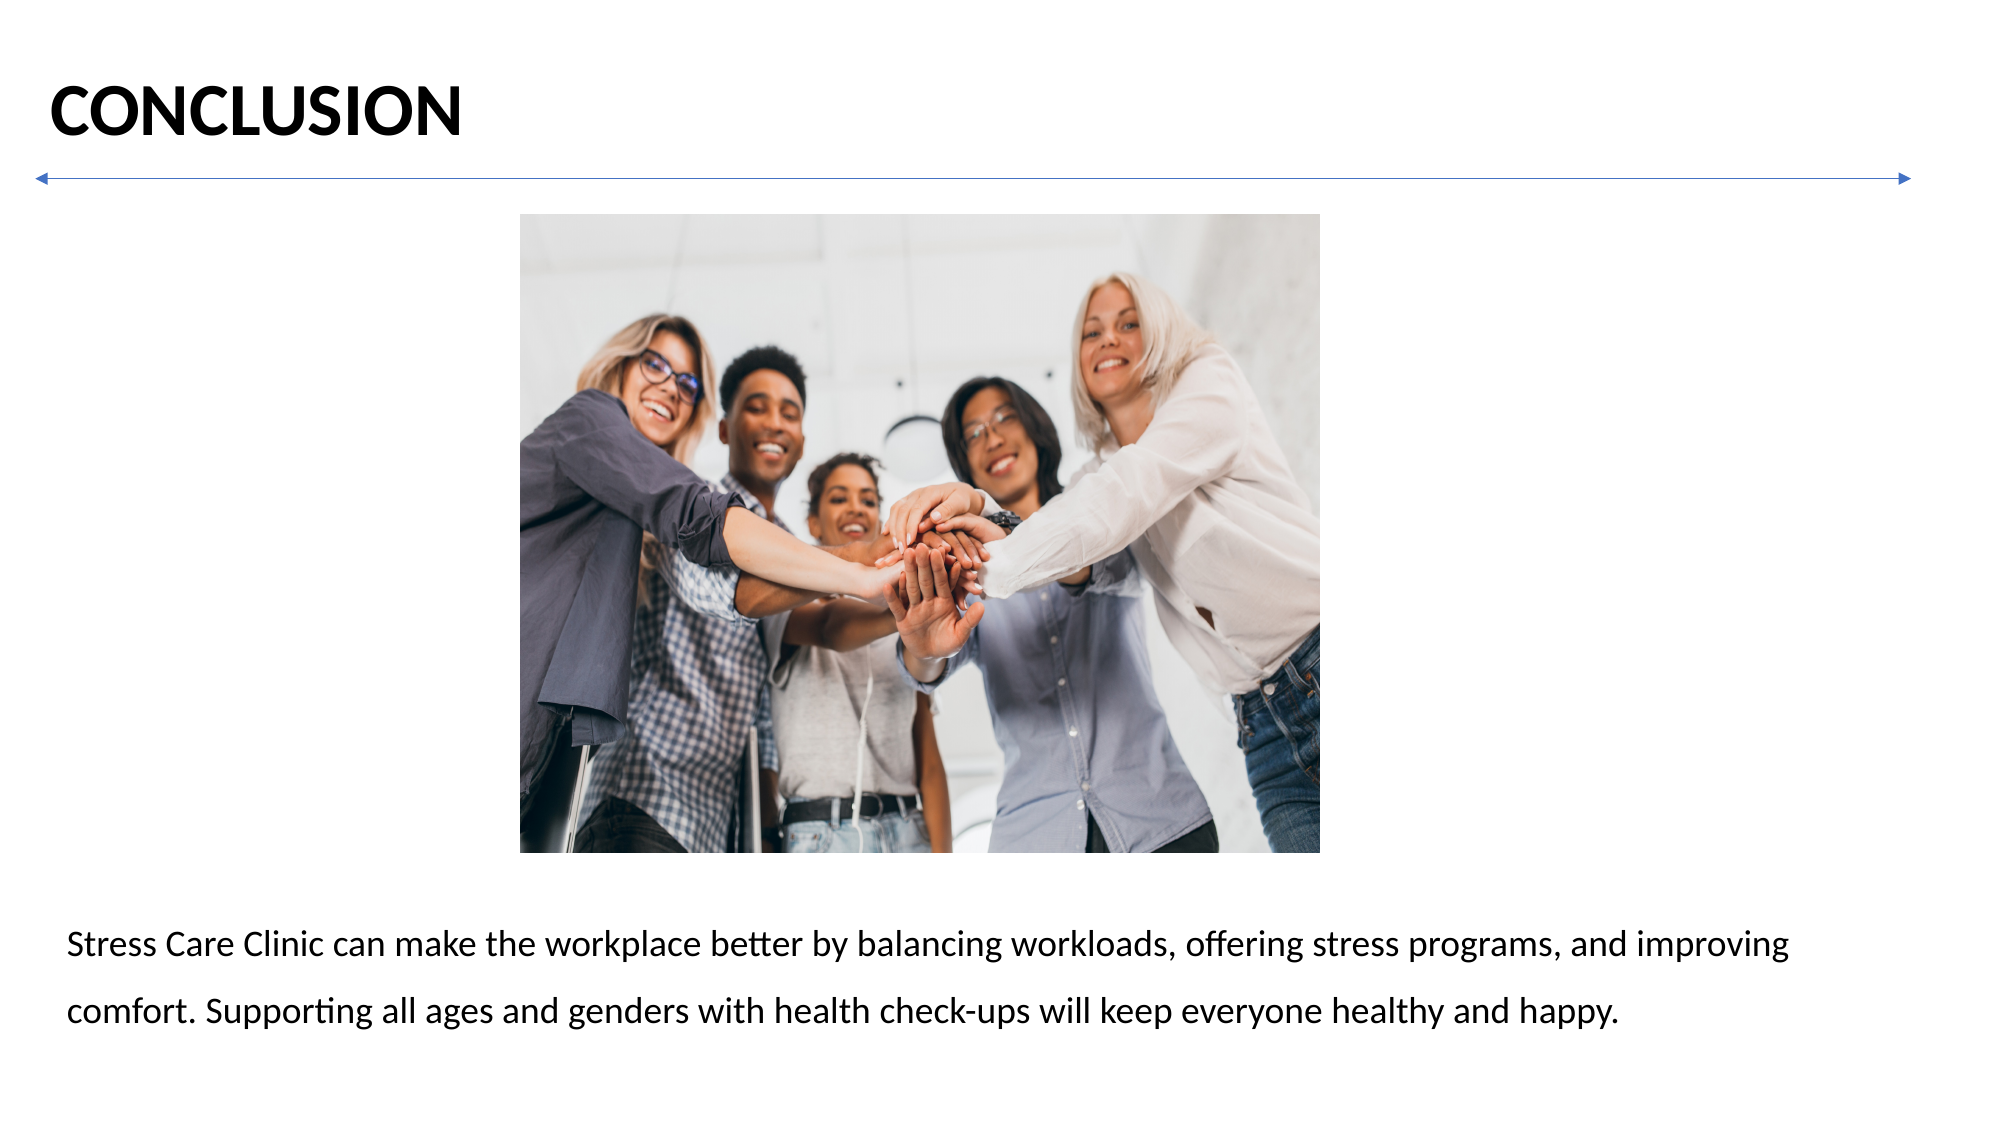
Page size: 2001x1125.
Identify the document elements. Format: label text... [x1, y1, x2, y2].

text_box CONCLUSION [35, 52, 521, 158]
text_box Stress Care Clinic can make the workplace better by balancing workloads, offering stress programs, and improving comfort. Supporting all ages and genders with health check-ups will keep everyone healthy and happy. [52, 888, 1895, 1039]
picture [520, 214, 1320, 853]
